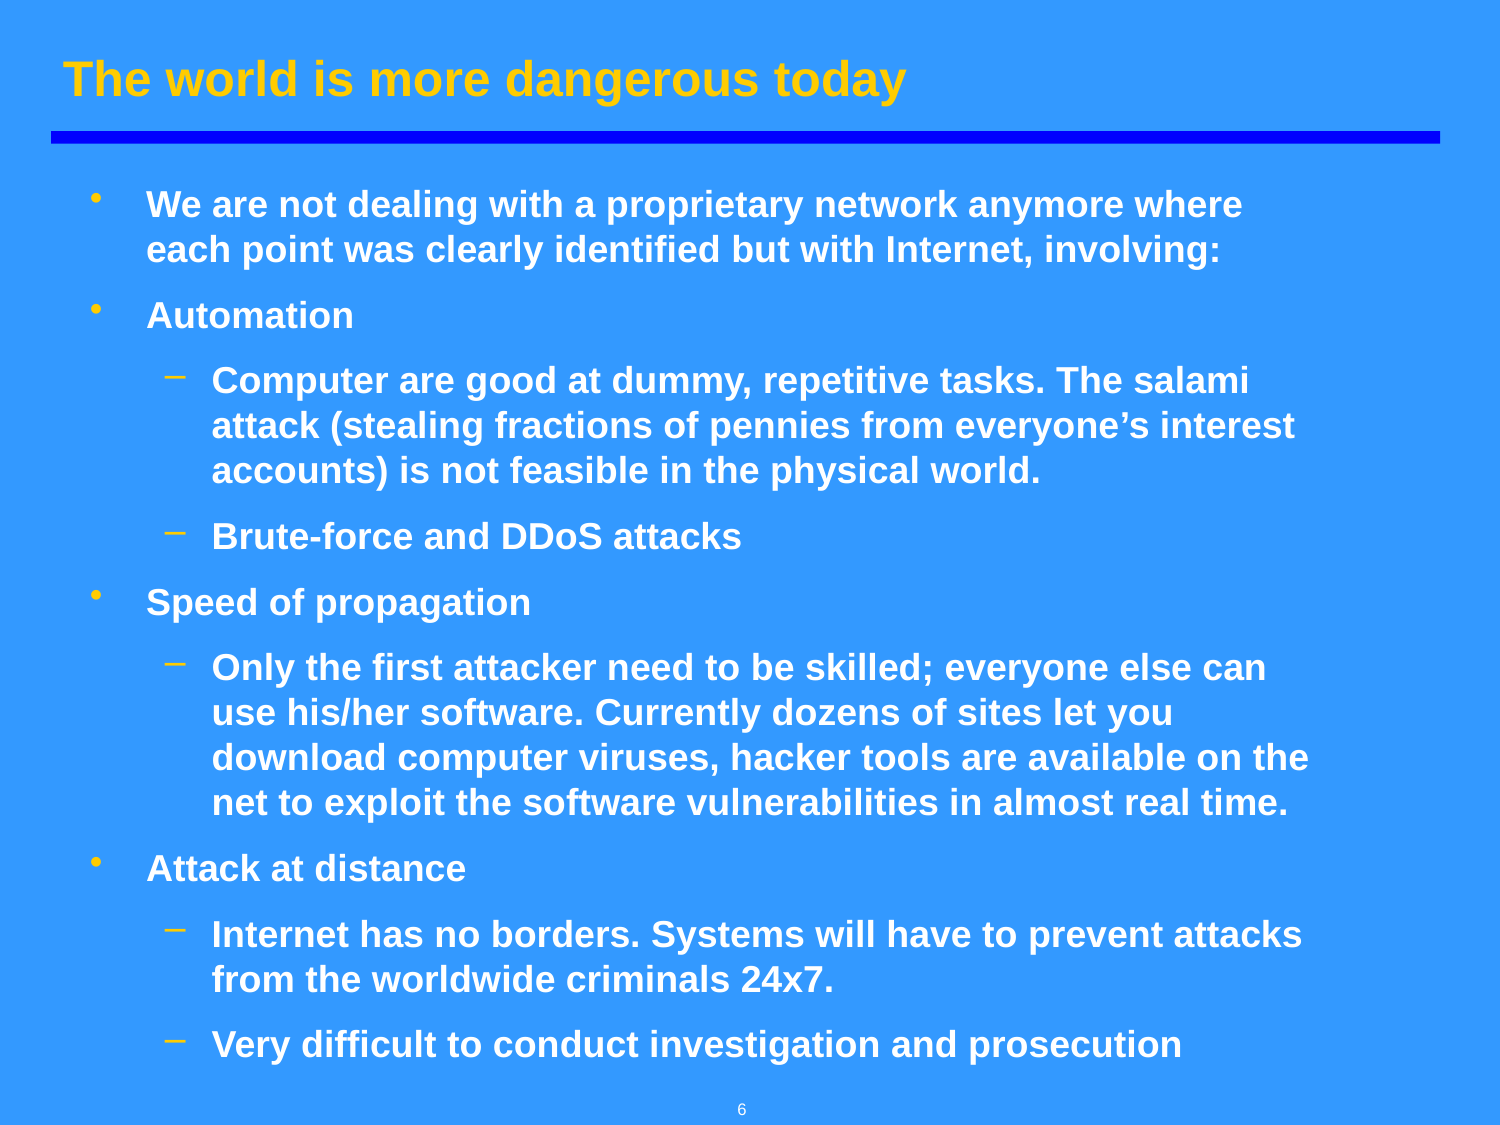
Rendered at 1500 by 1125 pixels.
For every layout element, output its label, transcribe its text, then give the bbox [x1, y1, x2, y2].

slide_number 6 [585, 1071, 899, 1125]
title The world is more dangerous today [47, 24, 1323, 136]
list [56, 181, 1443, 1021]
text_box We are not dealing with a proprietary network anymore where each point was clearly identified but with Internet, involving: Automation Computer are good at dummy, repetitive tasks. The salami attack (stealing fractions of pennies from everyone’s interest accounts) is not feasible in the physical world. Brute-force and DDoS attacks Speed of propagation Only the first attacker need to be skilled; everyone else can use his/her software. Currently dozens of sites let you download computer viruses, hacker tools are available on the net to exploit the software vulnerabilities in almost real time. Attack at distance Internet has no borders. Systems will have to prevent attacks from the worldwide criminals 24x7. Very difficult to conduct investigation and prosecution [74, 172, 1350, 998]
